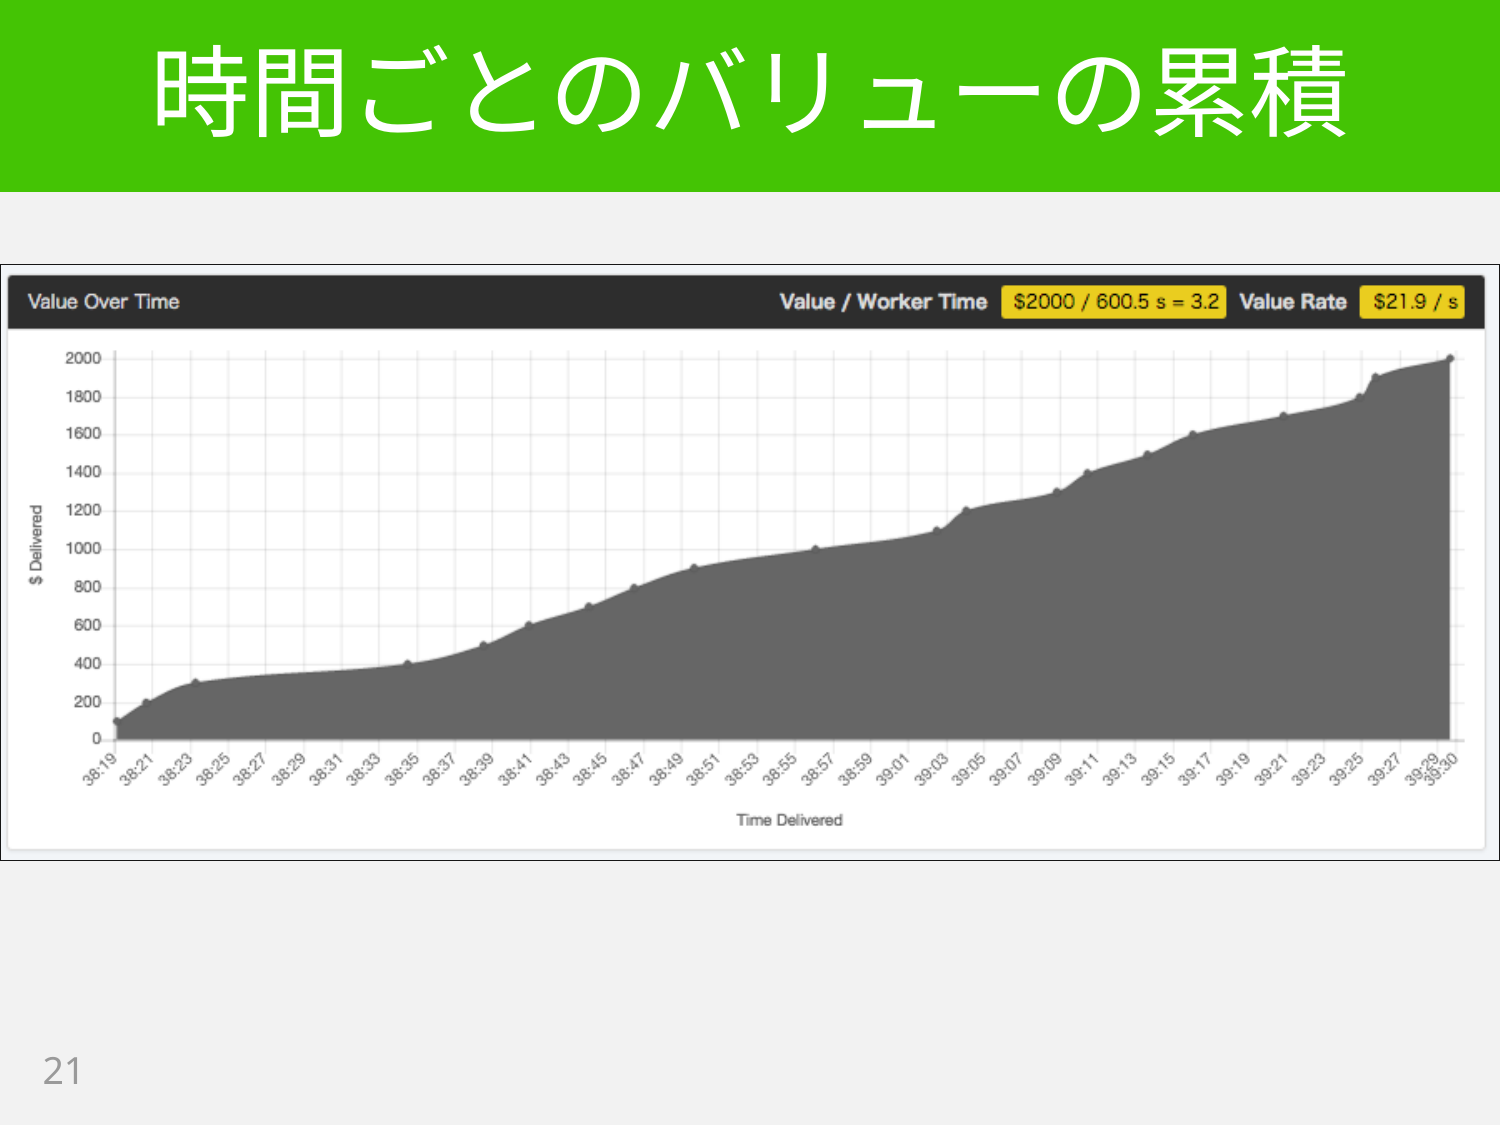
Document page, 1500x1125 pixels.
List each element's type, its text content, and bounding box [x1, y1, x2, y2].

title 時間ごとのバリューの累積 [0, 53, 1500, 140]
picture [0, 264, 1500, 861]
slide_number 21 [27, 1042, 146, 1102]
